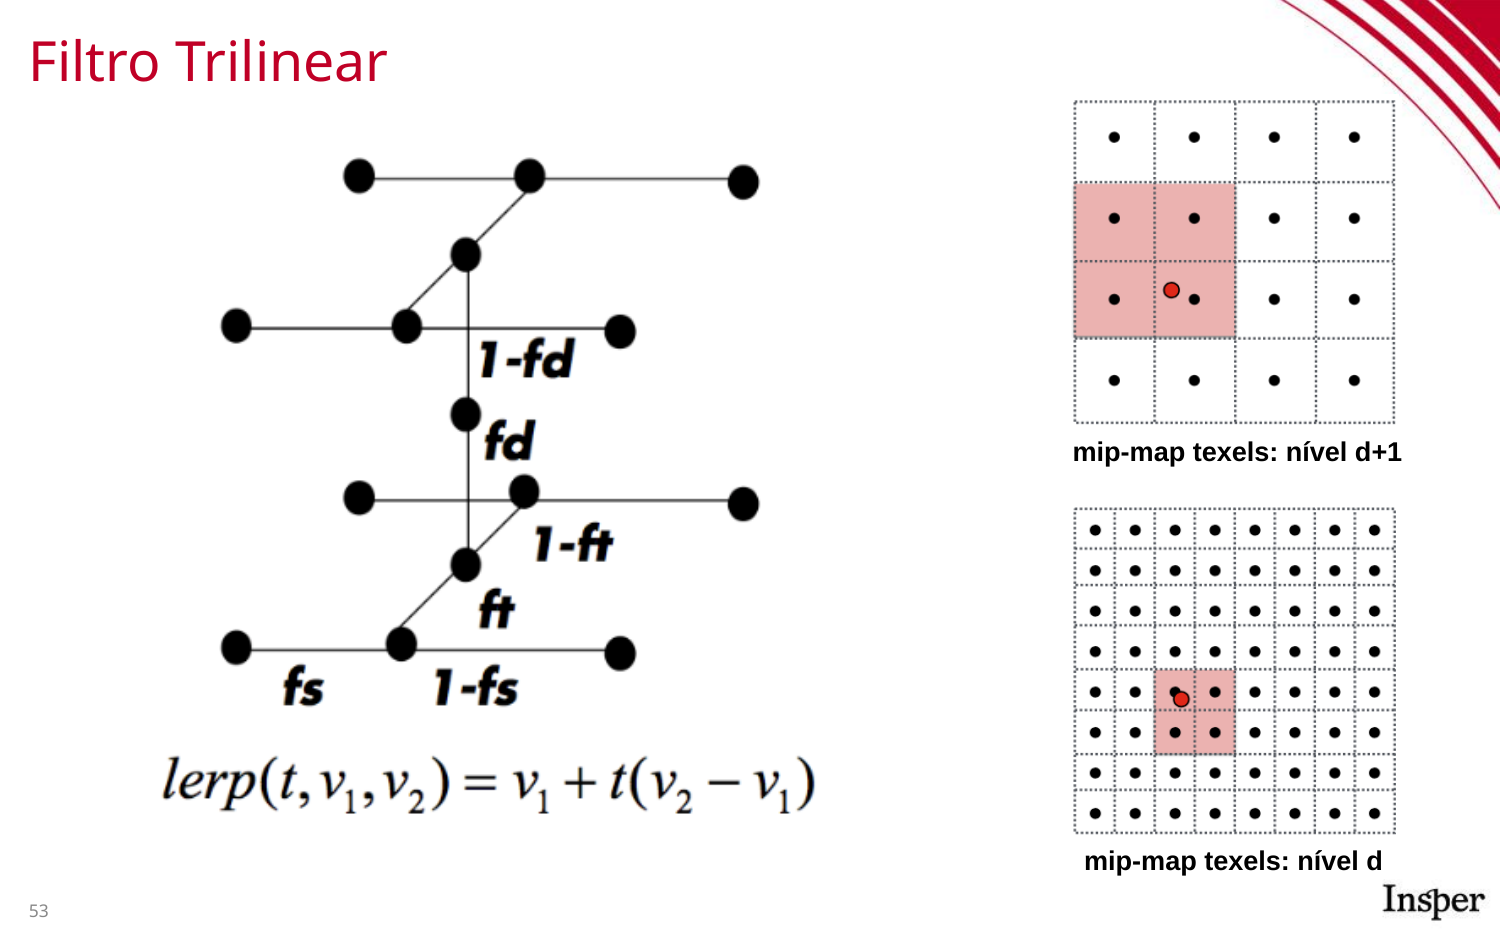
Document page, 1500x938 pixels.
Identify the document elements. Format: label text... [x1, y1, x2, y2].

title Filtro Trilinear [13, 18, 1397, 104]
picture [136, 0, 1500, 938]
text_box mip-map texels: nível d [1017, 823, 1450, 891]
slide_number 53 [0, 887, 78, 938]
text_box mip-map texels: nível d+1 [1021, 414, 1453, 482]
